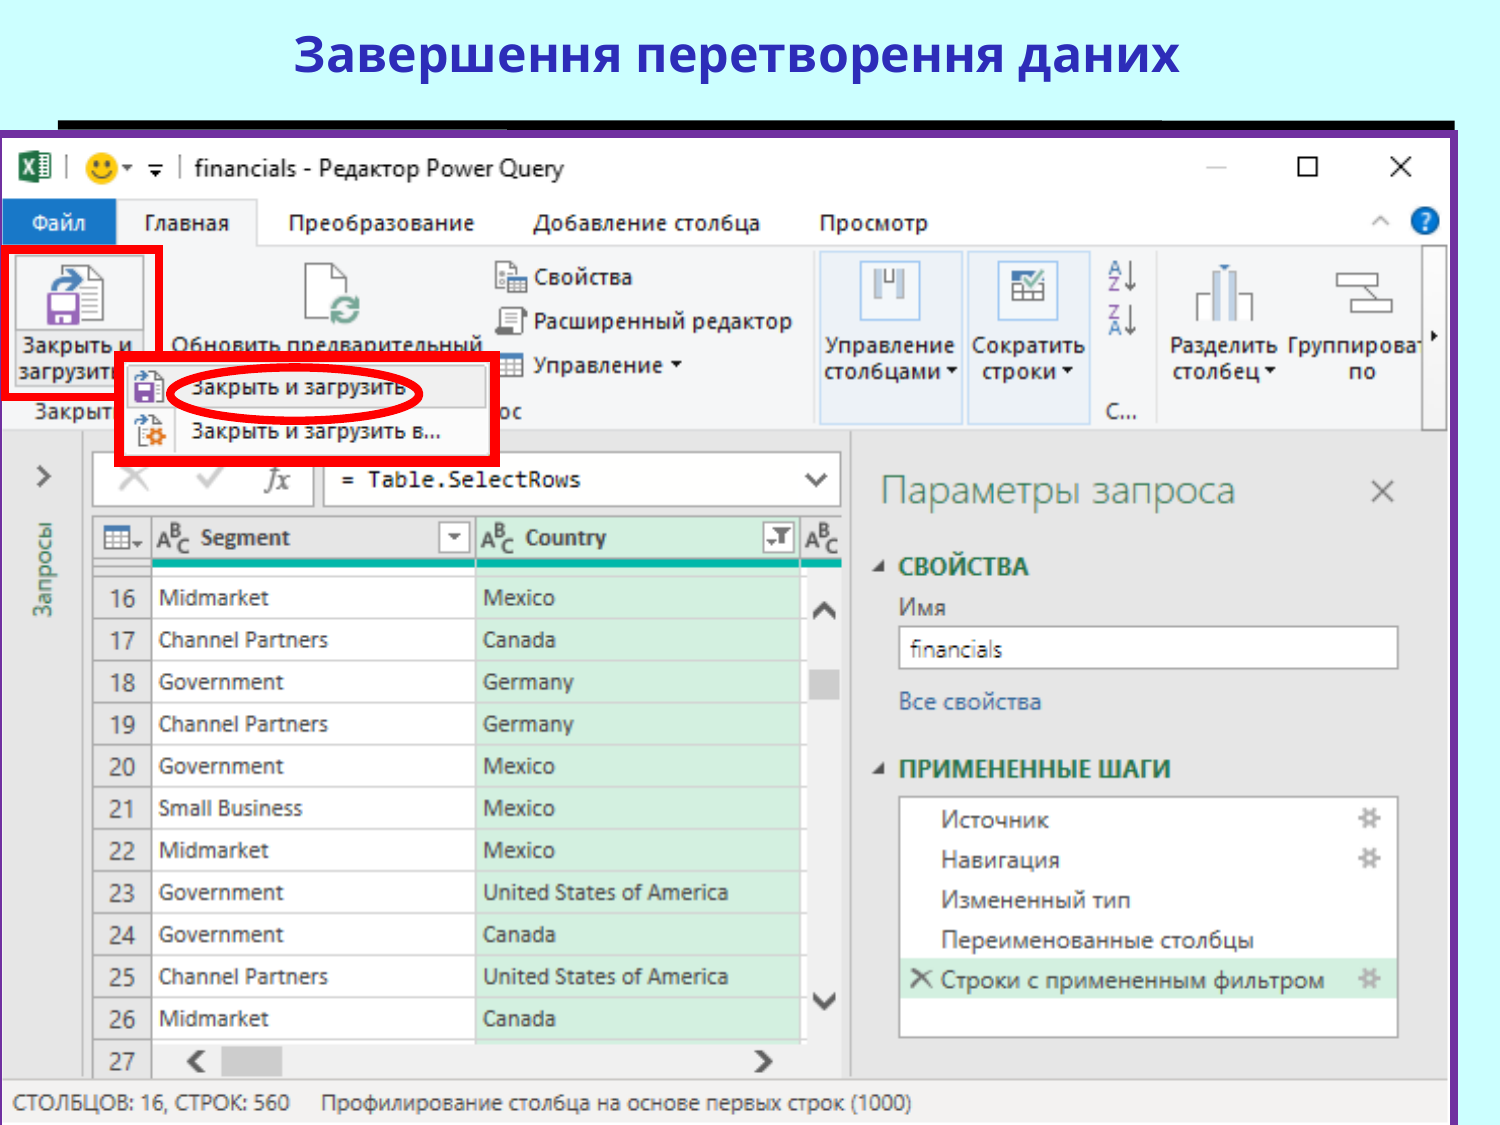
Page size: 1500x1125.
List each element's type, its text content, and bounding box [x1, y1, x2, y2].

text_box Завершення перетворення даних [37, 0, 1450, 113]
picture [1, 137, 1450, 1125]
